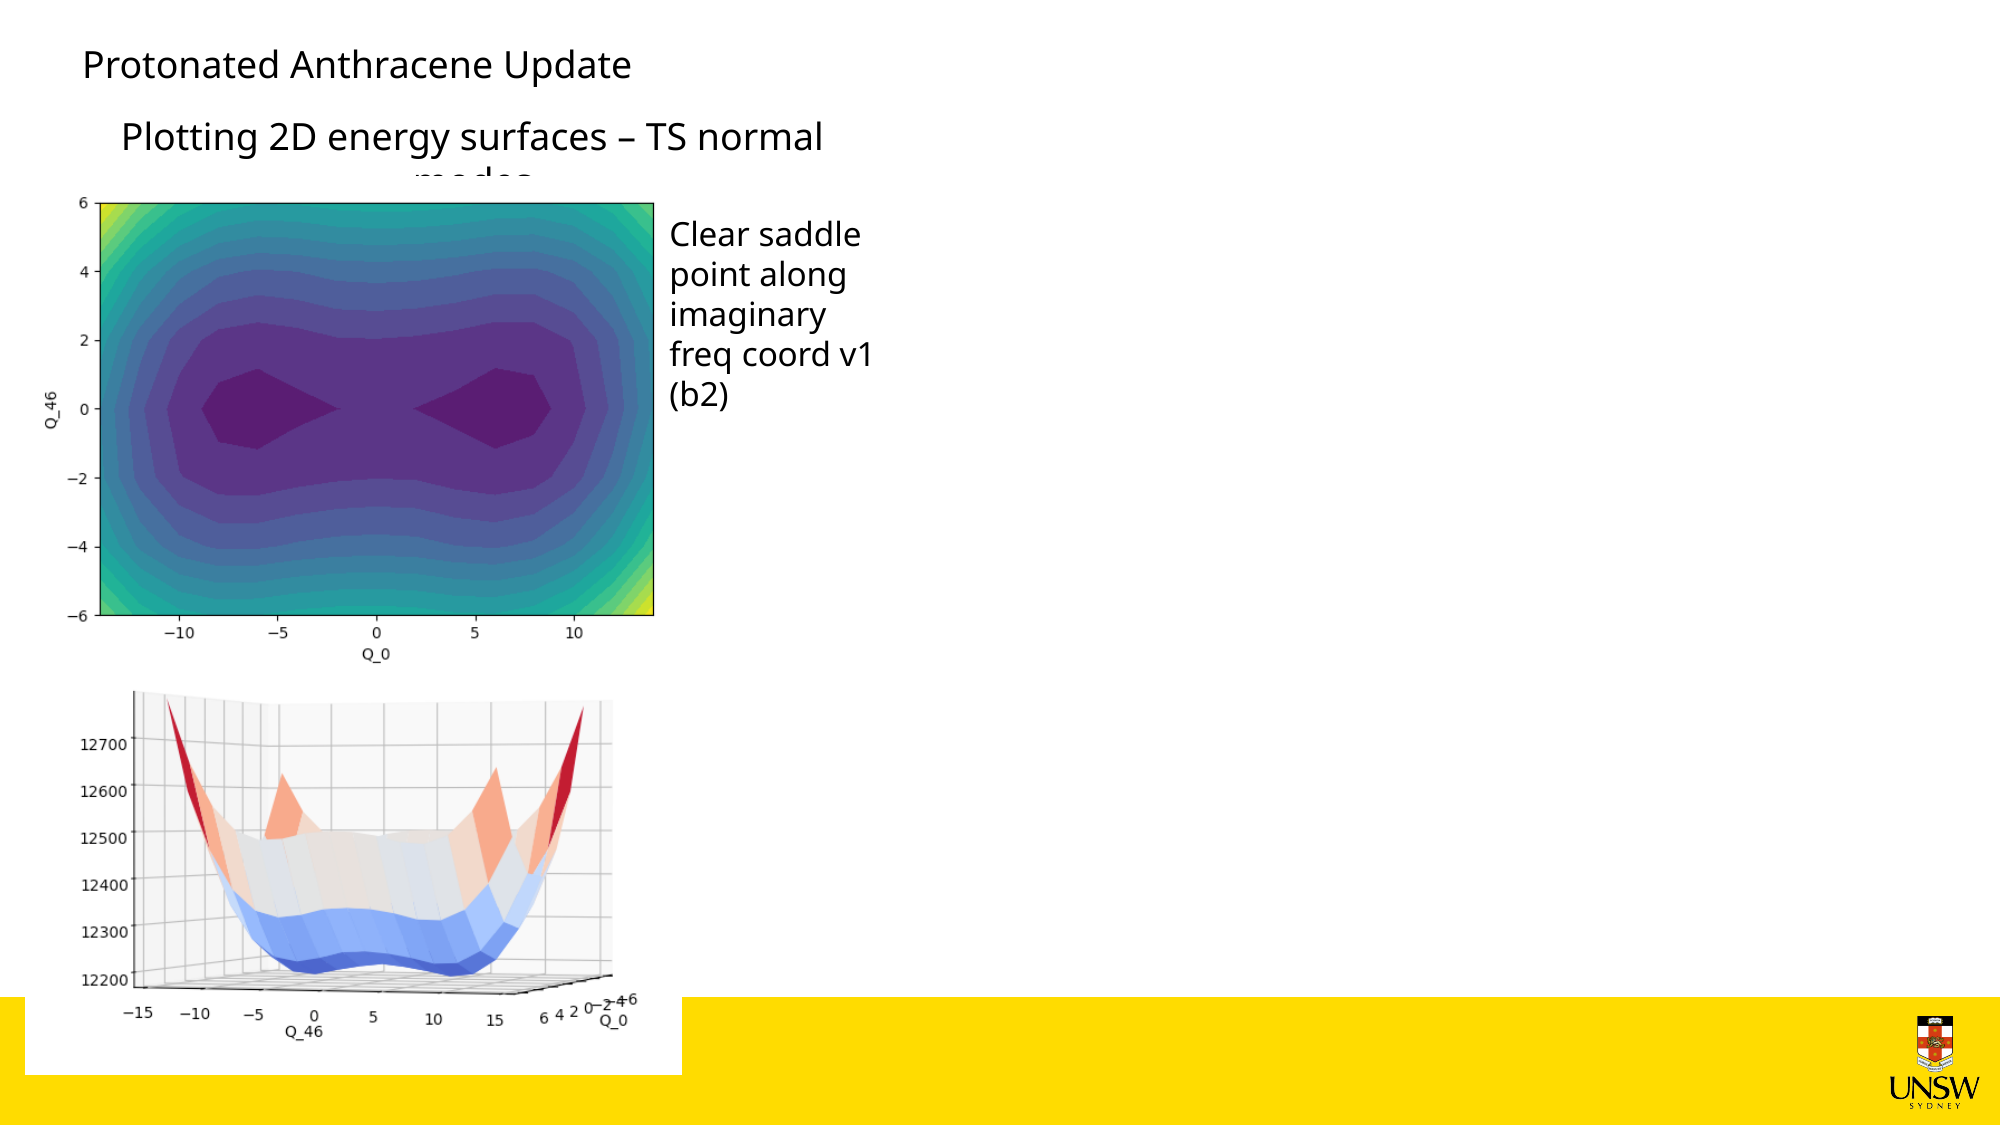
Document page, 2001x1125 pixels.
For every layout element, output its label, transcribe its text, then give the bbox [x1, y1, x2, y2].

picture [1890, 1016, 1980, 1109]
picture [25, 176, 682, 1075]
text_box Protonated Anthracene Update [67, 33, 1175, 94]
text_box Clear saddle point along imaginary freq coord v1 (b2) [682, 205, 912, 421]
text_box Plotting 2D energy surfaces – TS normal modes [51, 105, 895, 205]
